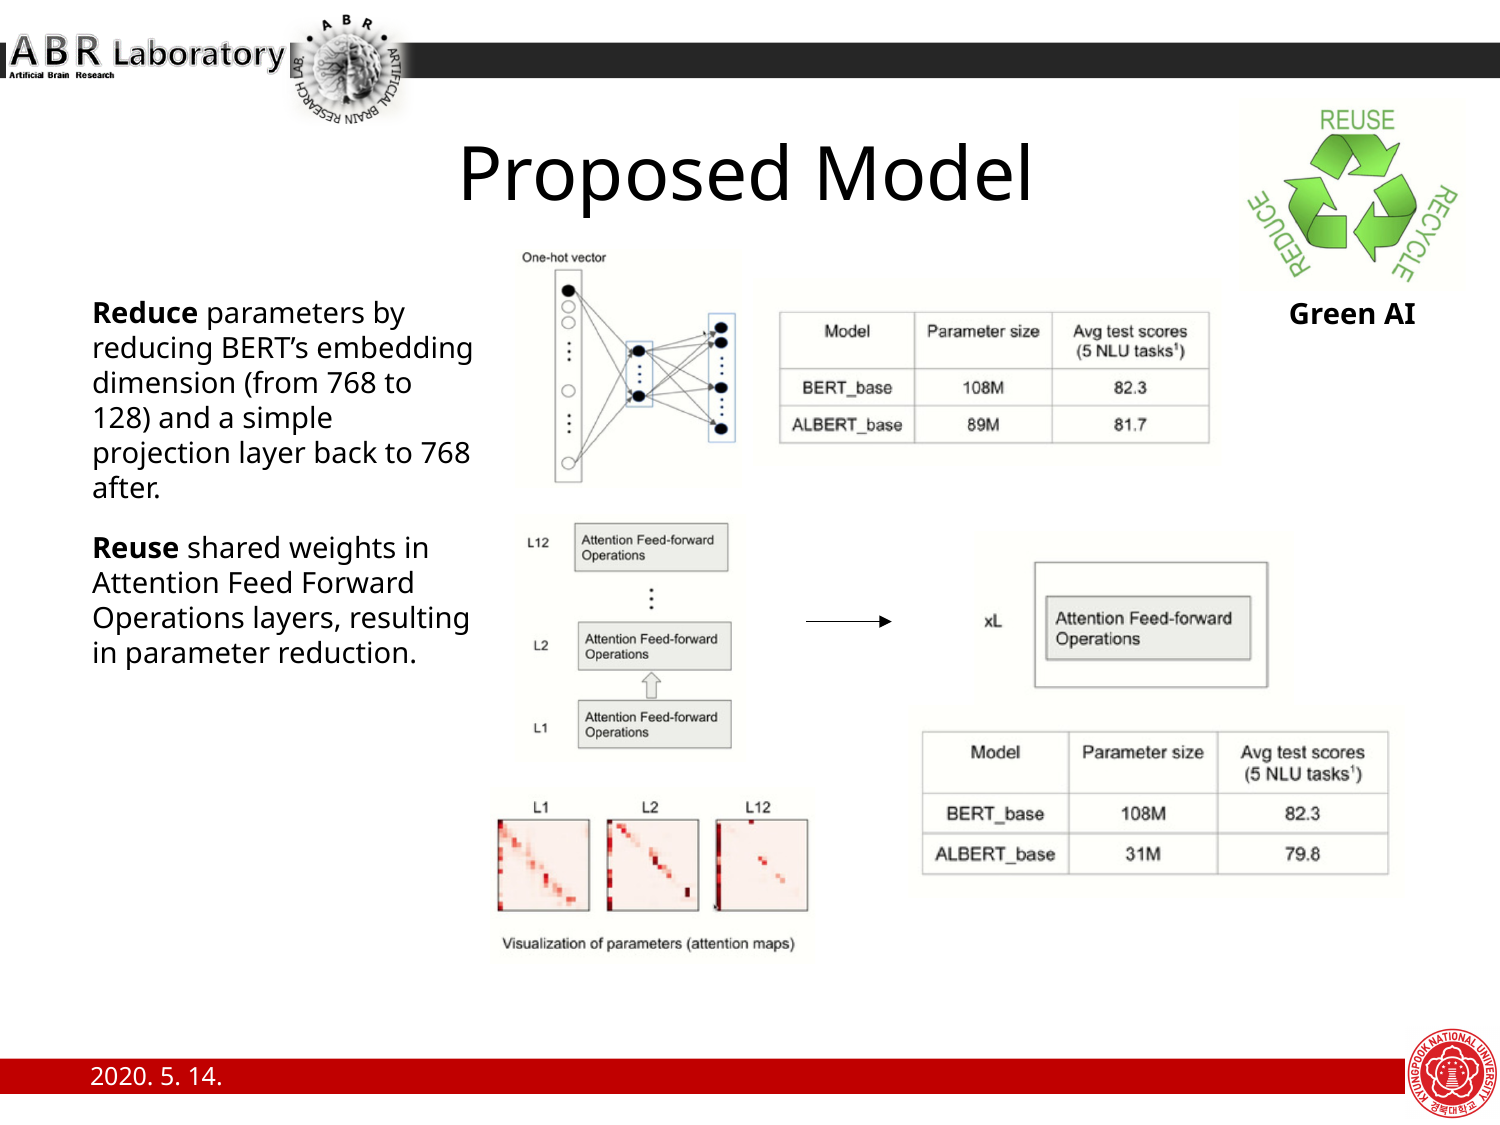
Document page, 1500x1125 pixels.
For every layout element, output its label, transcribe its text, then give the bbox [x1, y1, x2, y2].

picture [908, 531, 1405, 898]
picture [1405, 1026, 1500, 1119]
picture [489, 787, 816, 964]
text_box Reduce parameters by reducing BERT’s embedding dimension (from 768 to 128) and a simple projection layer back to 768 after. [77, 287, 490, 512]
picture [514, 249, 743, 488]
picture [514, 513, 747, 762]
picture [752, 278, 1222, 466]
picture [6, 4, 420, 79]
picture [1238, 98, 1466, 291]
title Proposed Model [140, 61, 1353, 279]
text_box Green AI [1266, 299, 1439, 338]
text_box Reuse shared weights in Attention Feed Forward Operations layers, resulting in parameter reduction. [77, 522, 490, 677]
